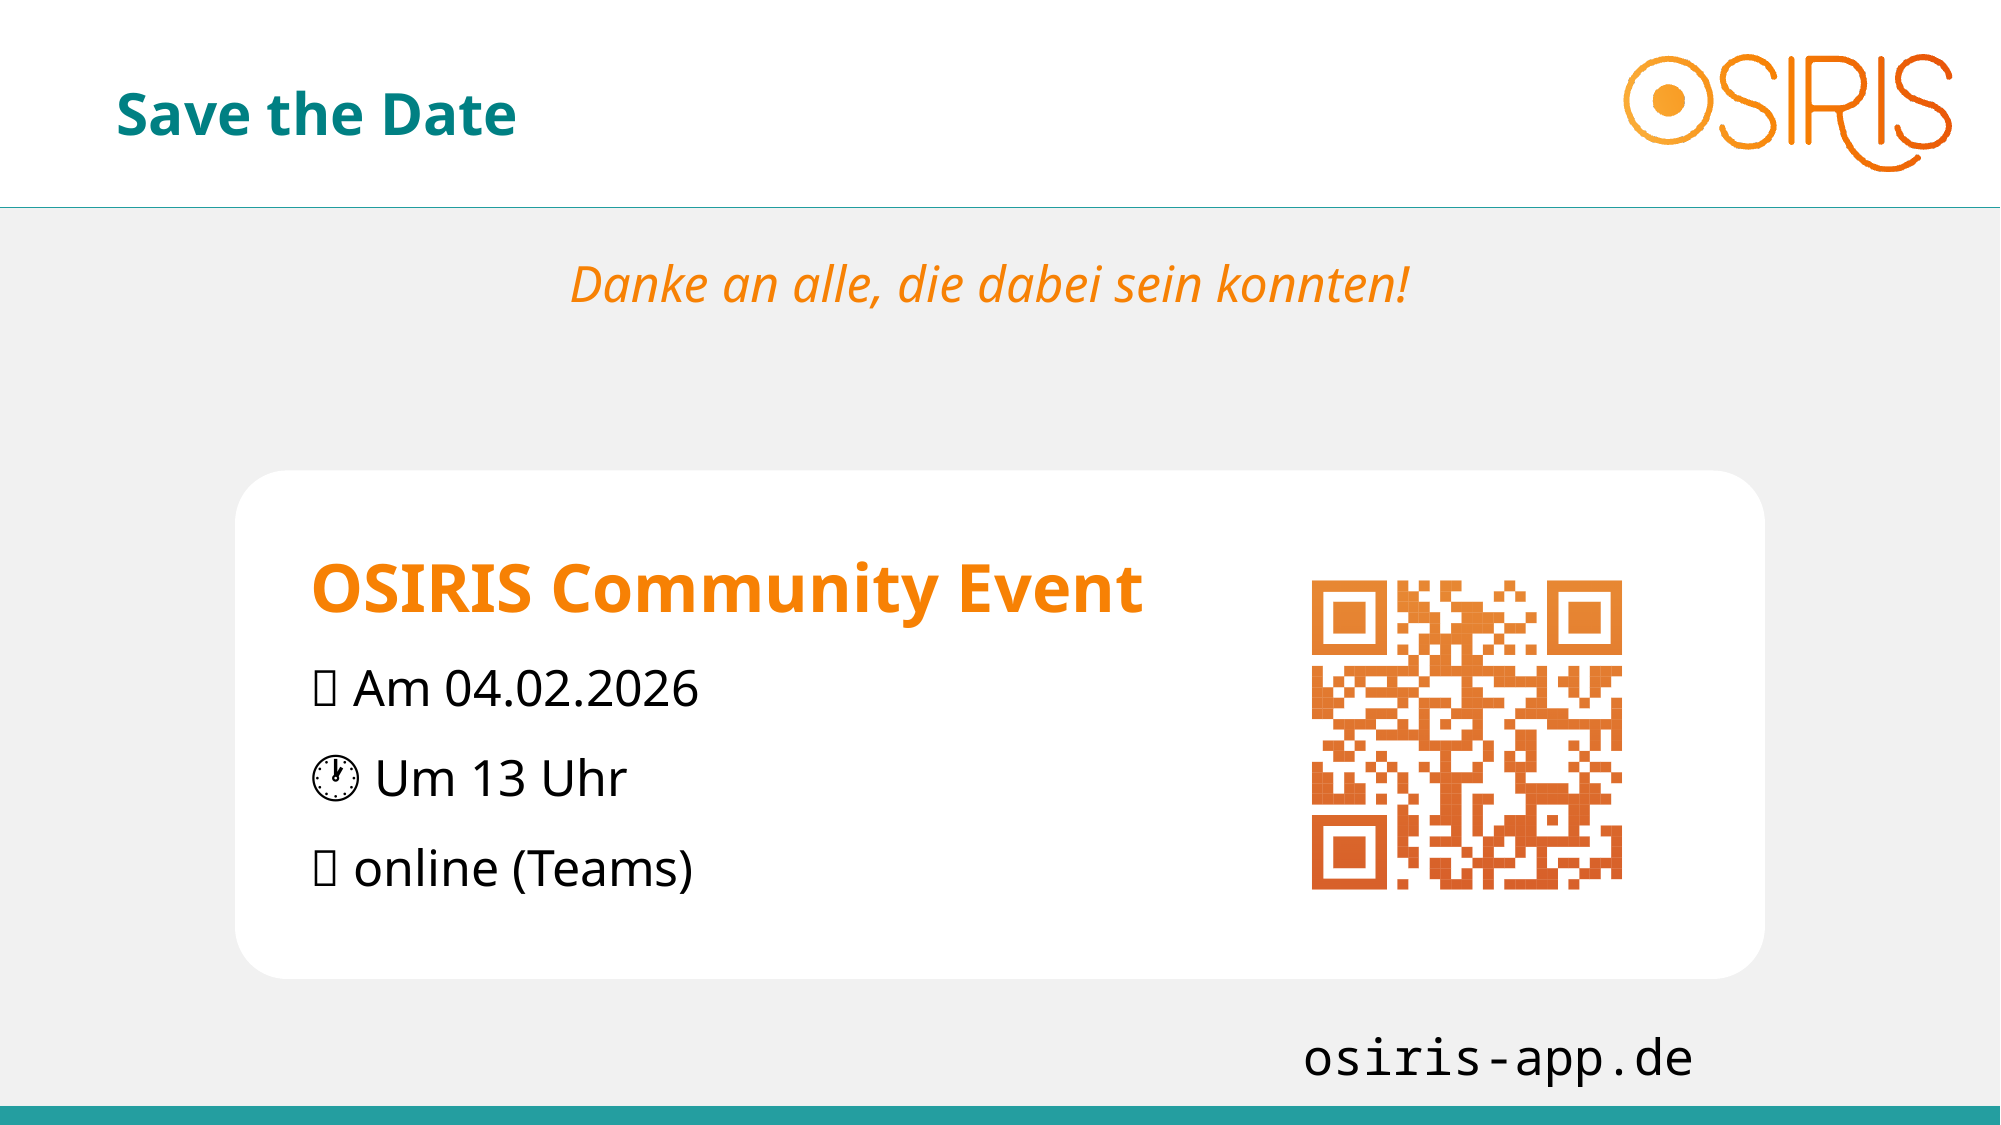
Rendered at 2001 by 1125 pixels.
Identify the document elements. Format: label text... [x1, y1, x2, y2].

picture [1299, 566, 1633, 900]
title Save the Date [102, 40, 1853, 185]
list Danke an alle, die dabei sein konnten! [102, 244, 1878, 432]
picture [1853, 54, 1953, 172]
text_box OSIRIS Community Event 📆 Am 04.02.2026 🕐 Um 13 Uhr 📍 online (Teams) [295, 498, 1180, 904]
text_box [232, 468, 1767, 982]
text_box osiris-app.de [1289, 1018, 1709, 1093]
